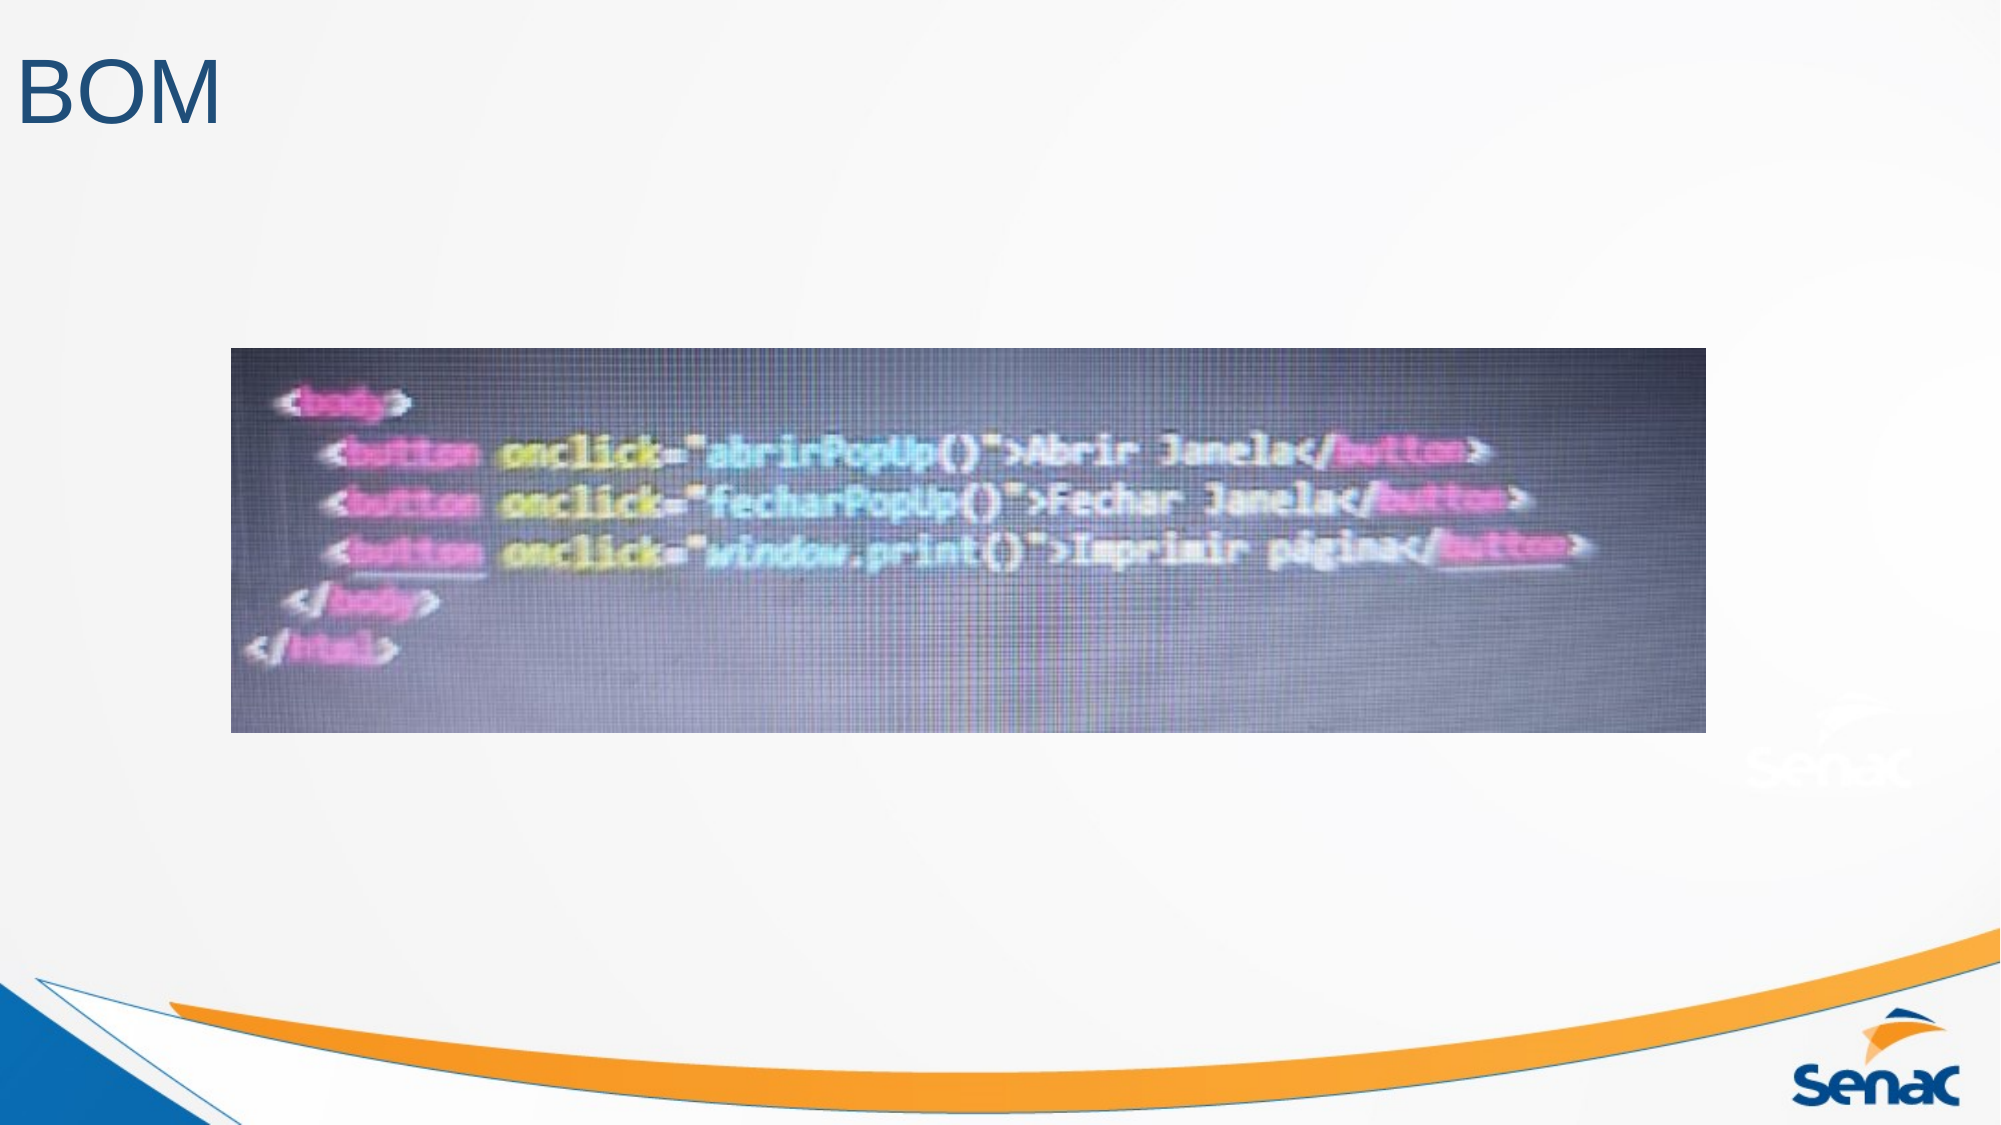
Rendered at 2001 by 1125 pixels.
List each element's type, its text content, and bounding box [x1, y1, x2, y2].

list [231, 348, 1706, 733]
picture [0, 0, 2001, 1125]
title BOM [0, 25, 2000, 162]
